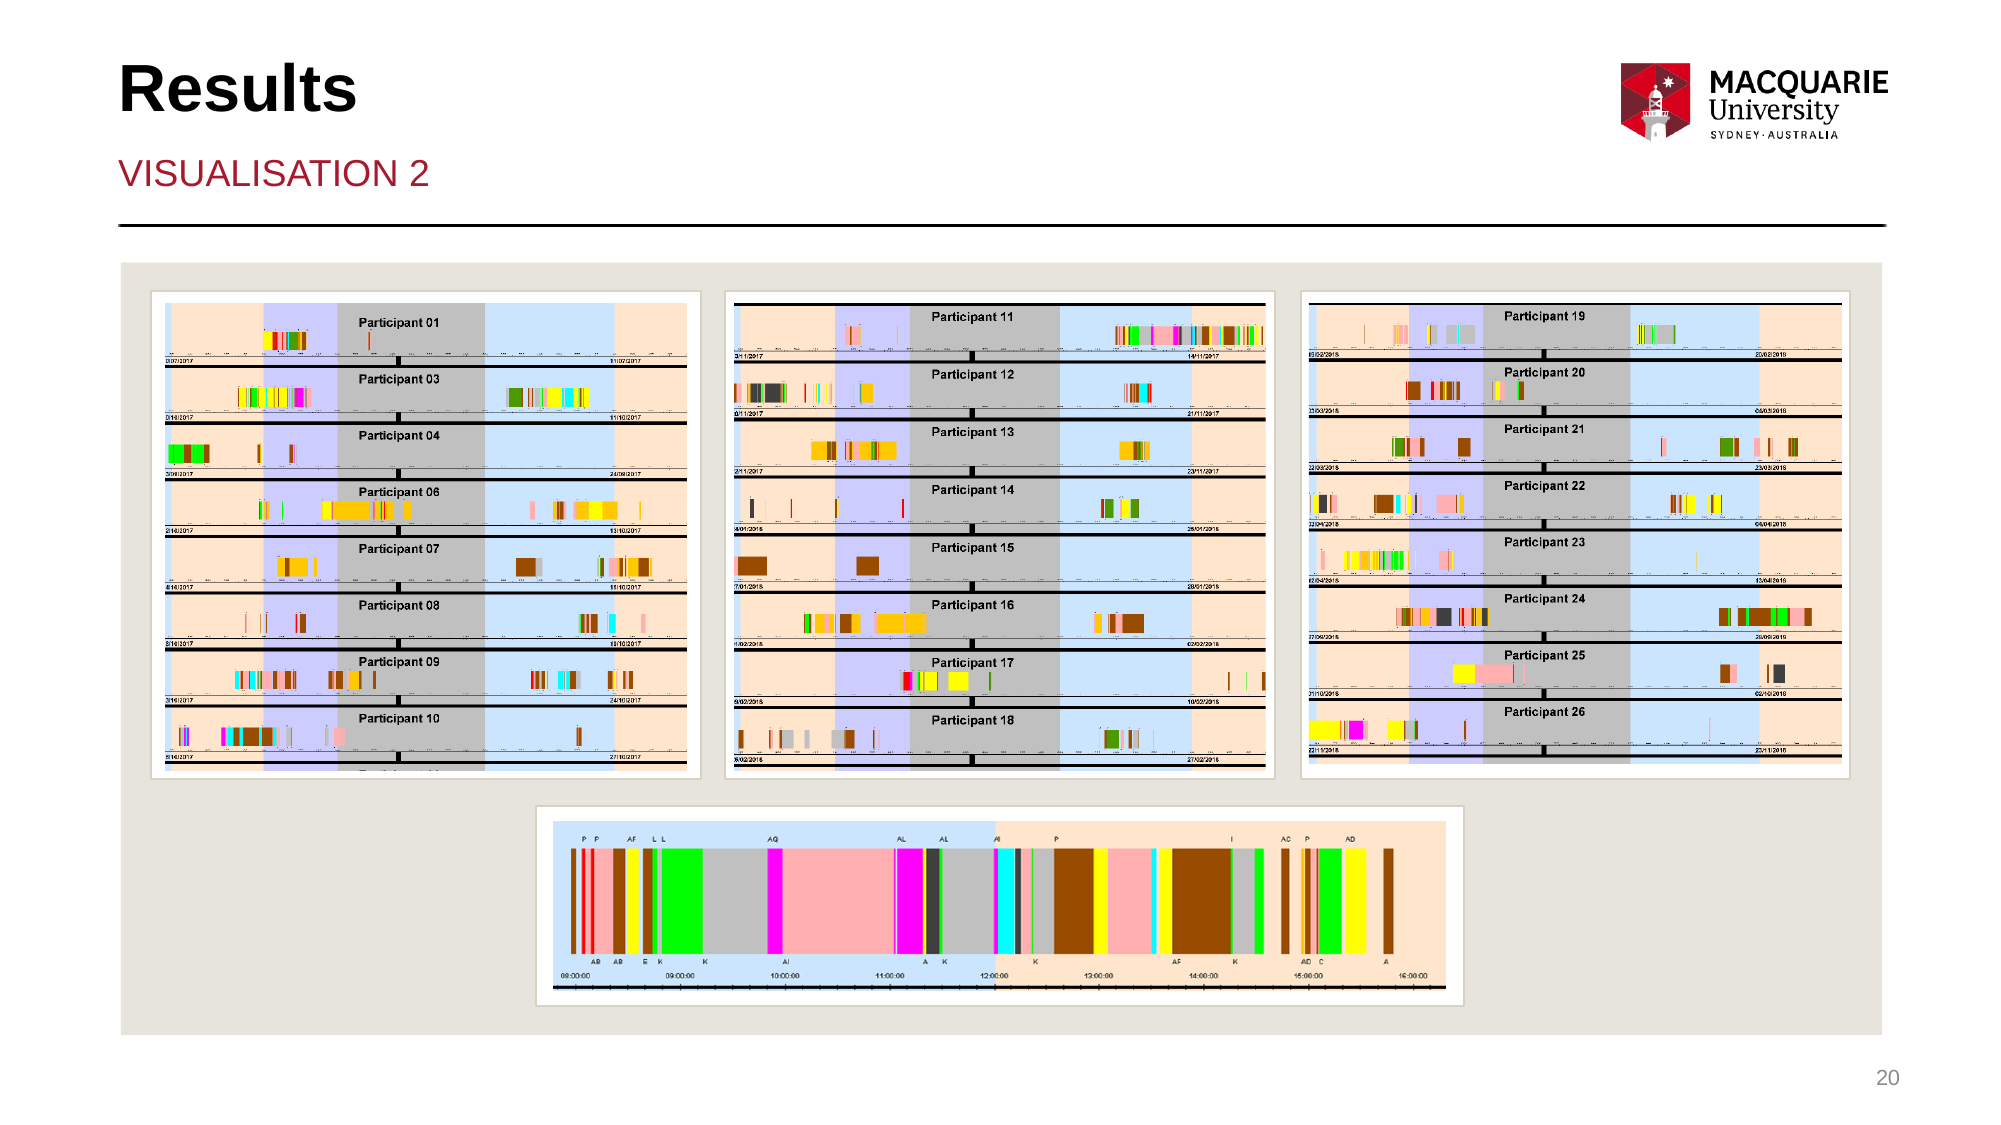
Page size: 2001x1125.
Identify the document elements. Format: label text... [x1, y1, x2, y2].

text_box [534, 804, 1466, 1008]
picture [553, 820, 1447, 991]
list VISUALISATION 2 [118, 149, 1520, 227]
picture [733, 303, 1266, 772]
picture [164, 303, 687, 771]
text_box [723, 289, 1277, 781]
text_box [120, 262, 1883, 1036]
title Results [118, 45, 1506, 149]
picture [1308, 303, 1843, 771]
text_box [149, 289, 703, 781]
text_box [1299, 289, 1852, 781]
slide_number 20 [1433, 1046, 1900, 1107]
